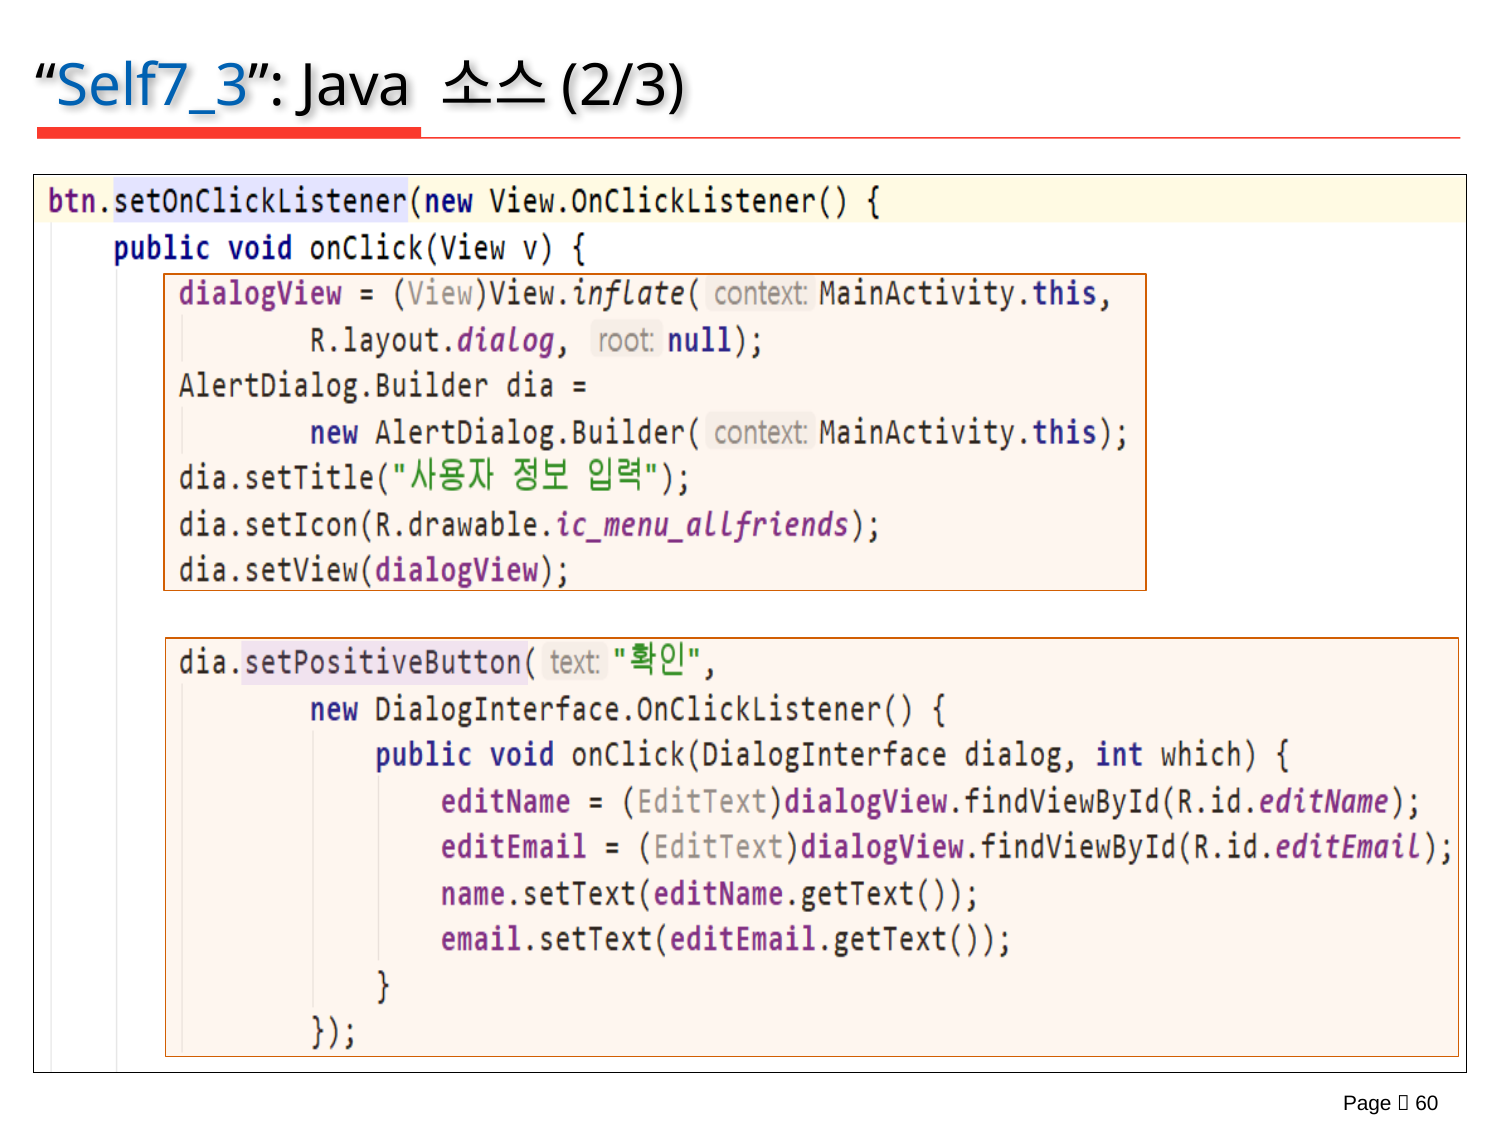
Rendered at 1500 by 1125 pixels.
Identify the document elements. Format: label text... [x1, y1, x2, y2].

title “Self7_3”: Java 소스(2/3) [35, 47, 1434, 142]
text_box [32, 174, 1467, 1073]
